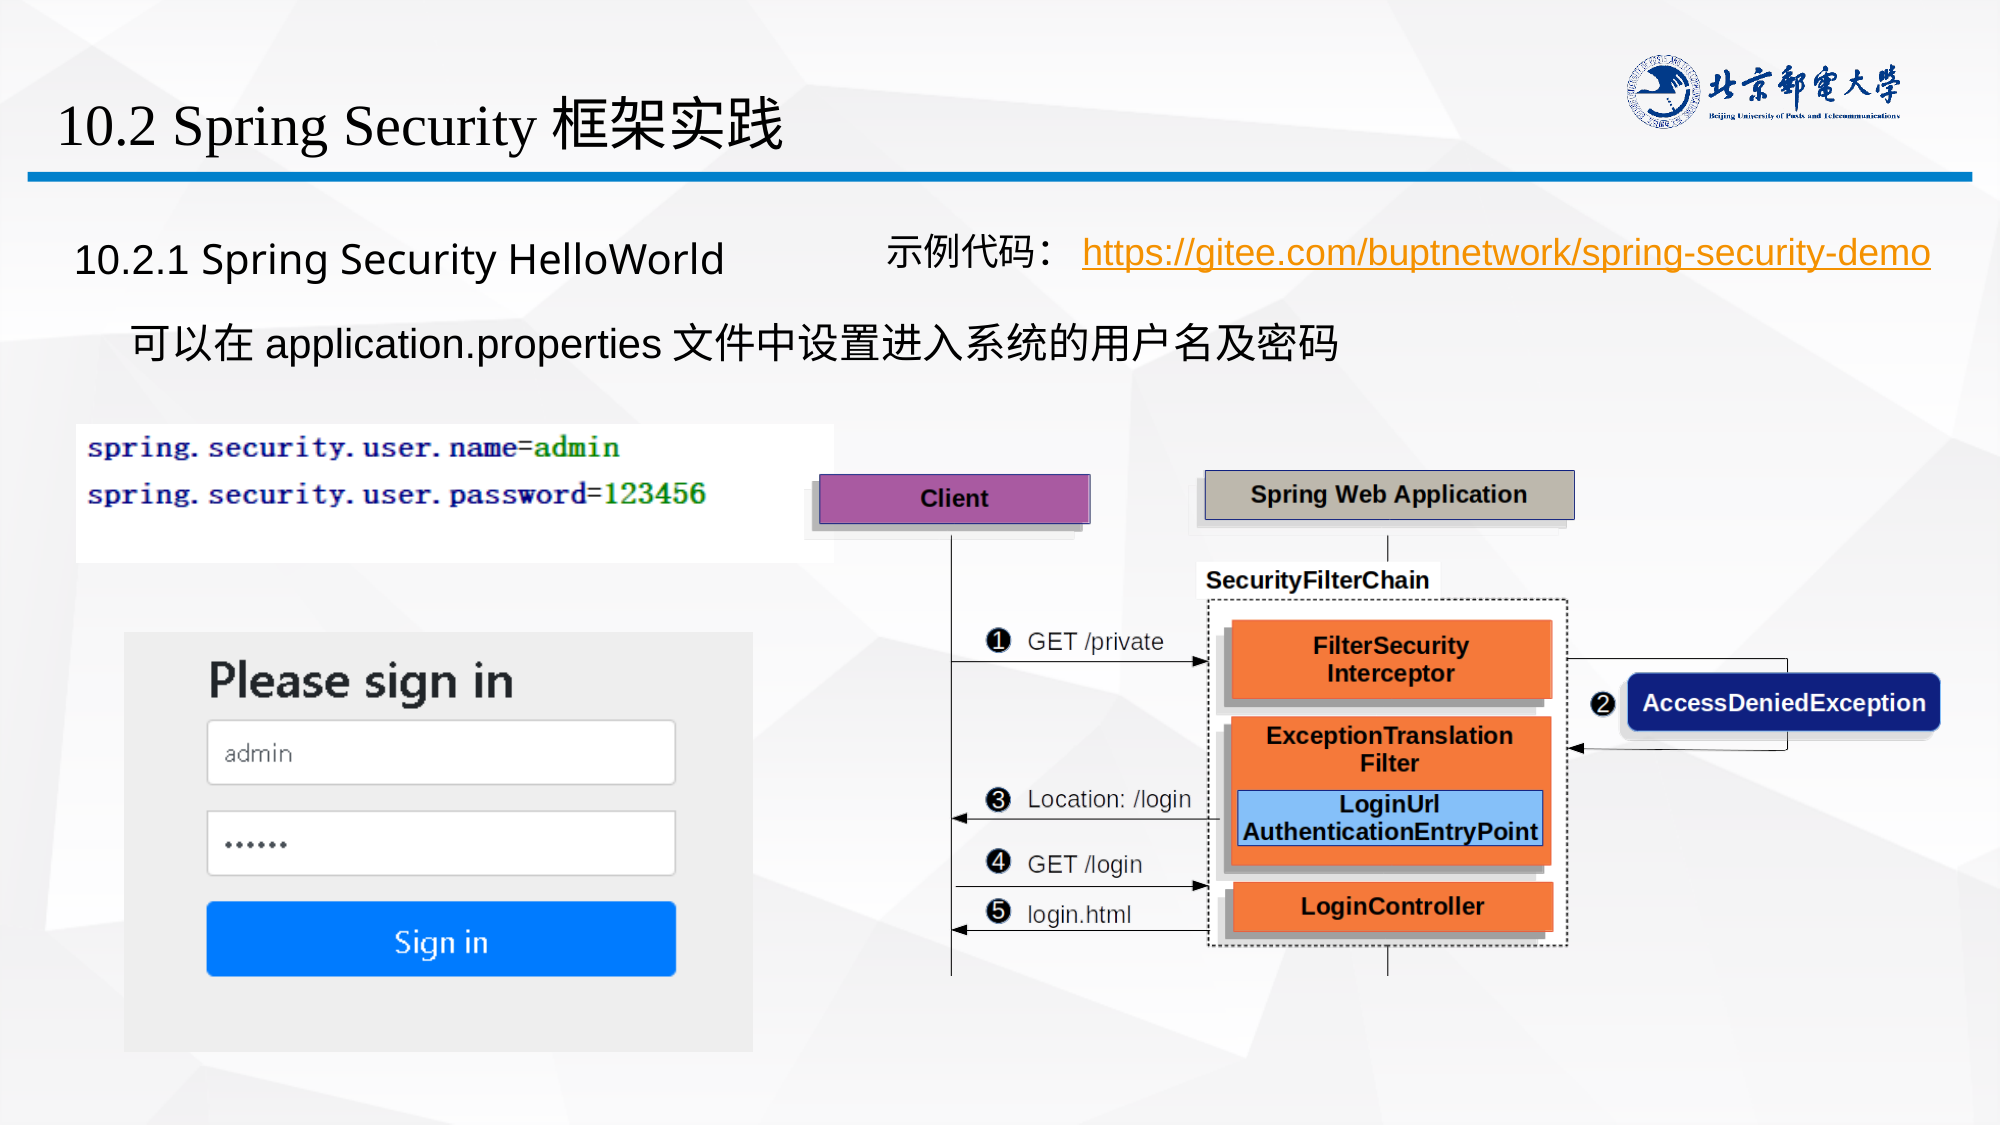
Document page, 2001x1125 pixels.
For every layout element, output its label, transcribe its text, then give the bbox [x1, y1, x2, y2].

title 10.2 Spring Security框架实践 [41, 52, 1188, 200]
picture [0, 0, 2000, 1125]
text_box 示例代码：https://gitee.com/buptnetwork/spring-security-demo [871, 220, 1986, 281]
text_box 10.2.1 Spring Security HelloWorld 可以在application.properties文件中设置进入系统的用户名及密码 [40, 200, 1936, 541]
